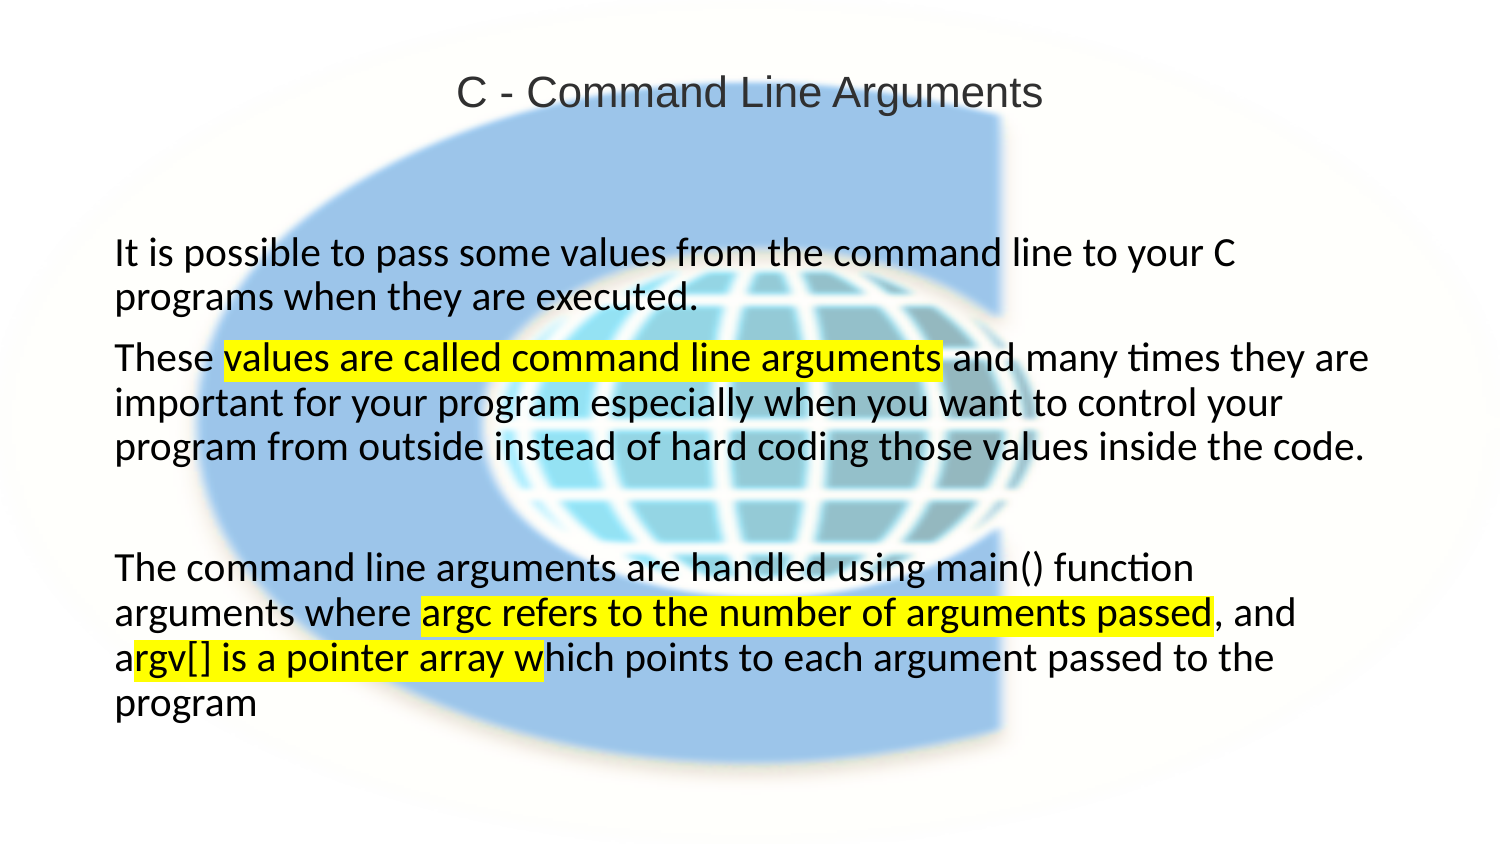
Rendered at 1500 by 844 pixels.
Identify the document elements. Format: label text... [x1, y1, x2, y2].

list It is possible to pass some values from the command line to your C programs when they are executed. These values are called command line arguments and many times they are important for your program especially when you want to control your program from outside instead of hard coding those values inside the code. The command line arguments are handled using main() function arguments where argc refers to the number of arguments passed, and argv[] is a pointer array which points to each argument passed to the program [103, 224, 1397, 760]
title C - Command Line Arguments [103, 44, 1397, 208]
